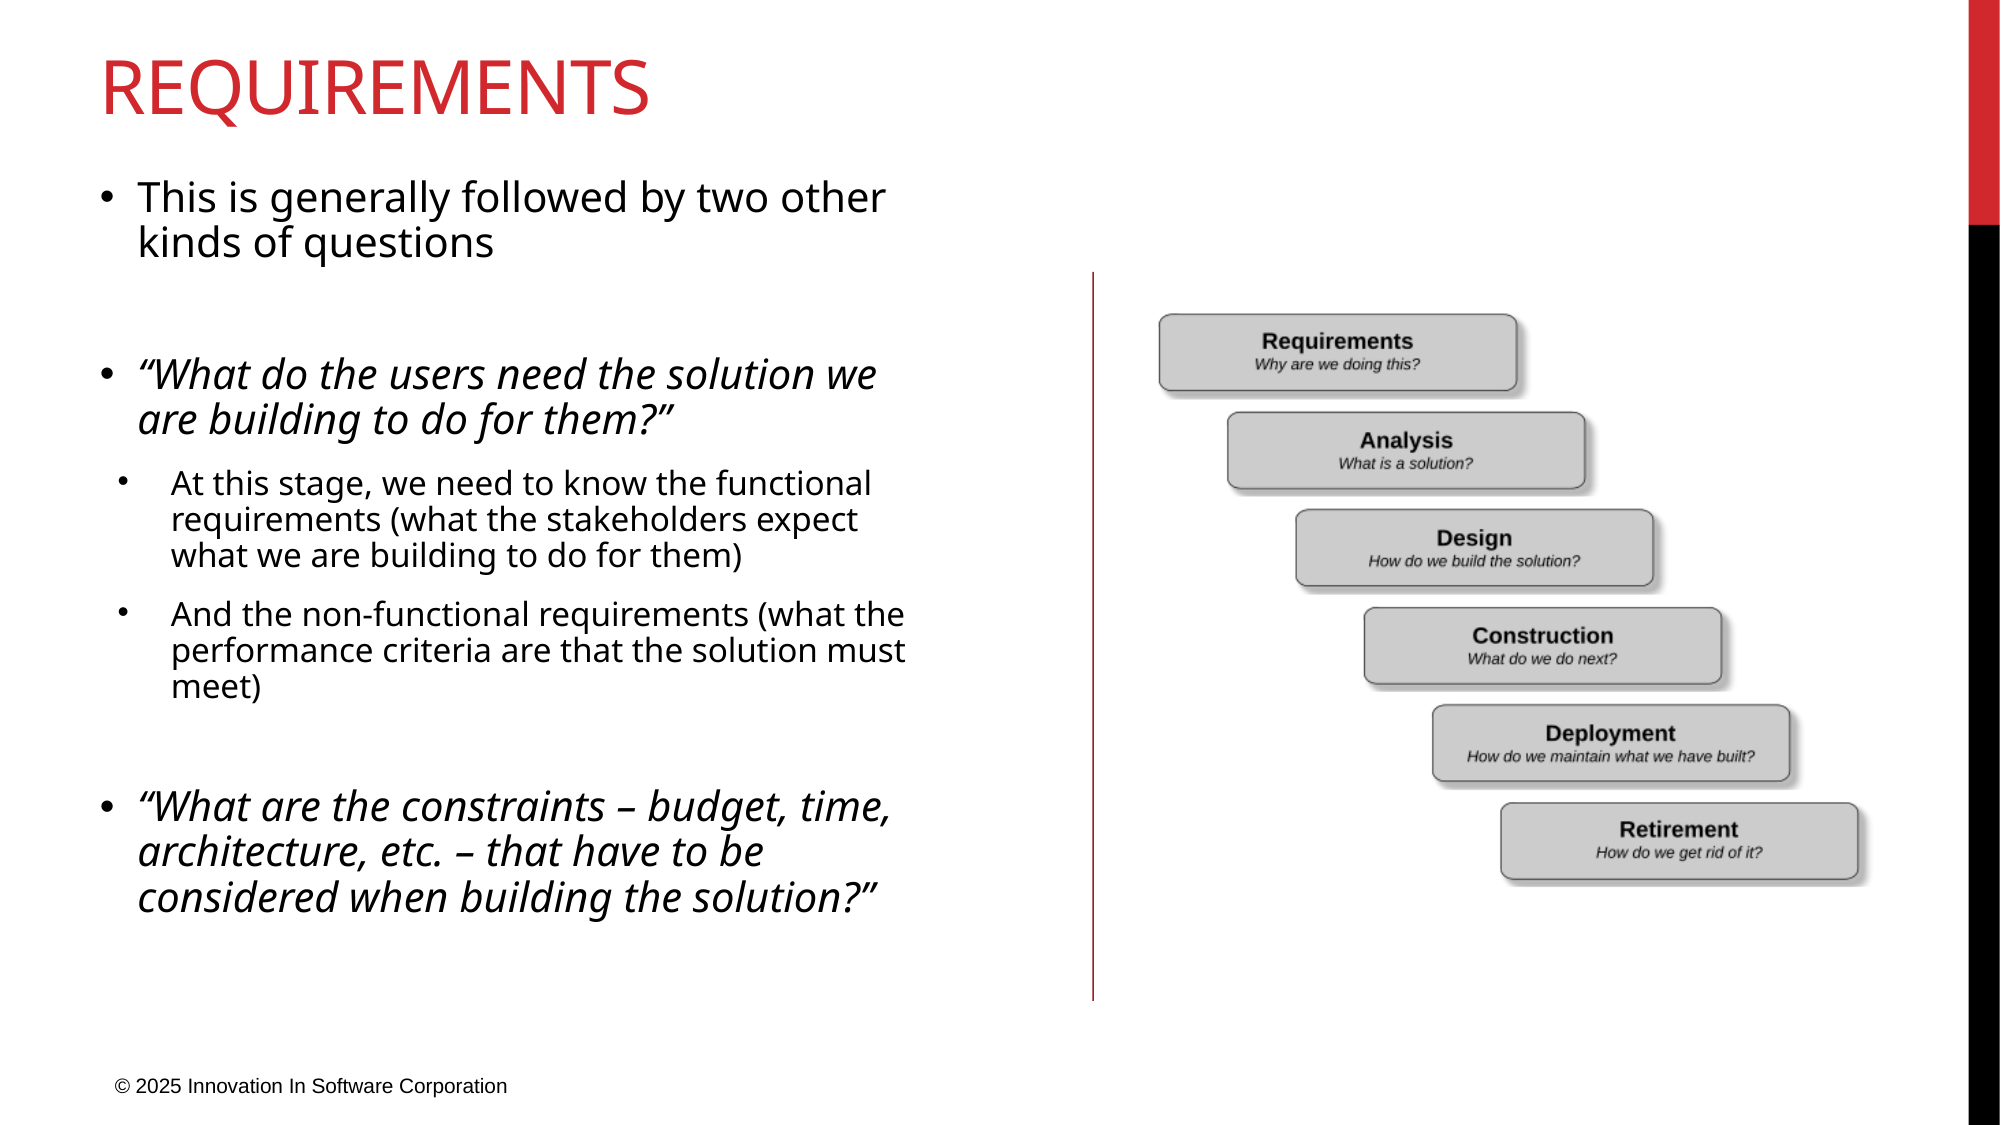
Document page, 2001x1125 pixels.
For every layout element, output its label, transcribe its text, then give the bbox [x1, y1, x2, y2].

list This is generally followed by two other kinds of questions “What do the users need the solution we are building to do for them?” At this stage, we need to know the functional requirements (what the stakeholders expect what we are building to do for them) And the non-functional requirements (what the performance criteria are that the solution must meet) “What are the constraints – budget, time, architecture, etc. – that have to be considered when building the solution?” [99, 176, 914, 1005]
title requirements [99, 25, 1415, 145]
footer © 2025 Innovation In Software Corporation [99, 1065, 850, 1112]
picture [1107, 288, 1916, 913]
